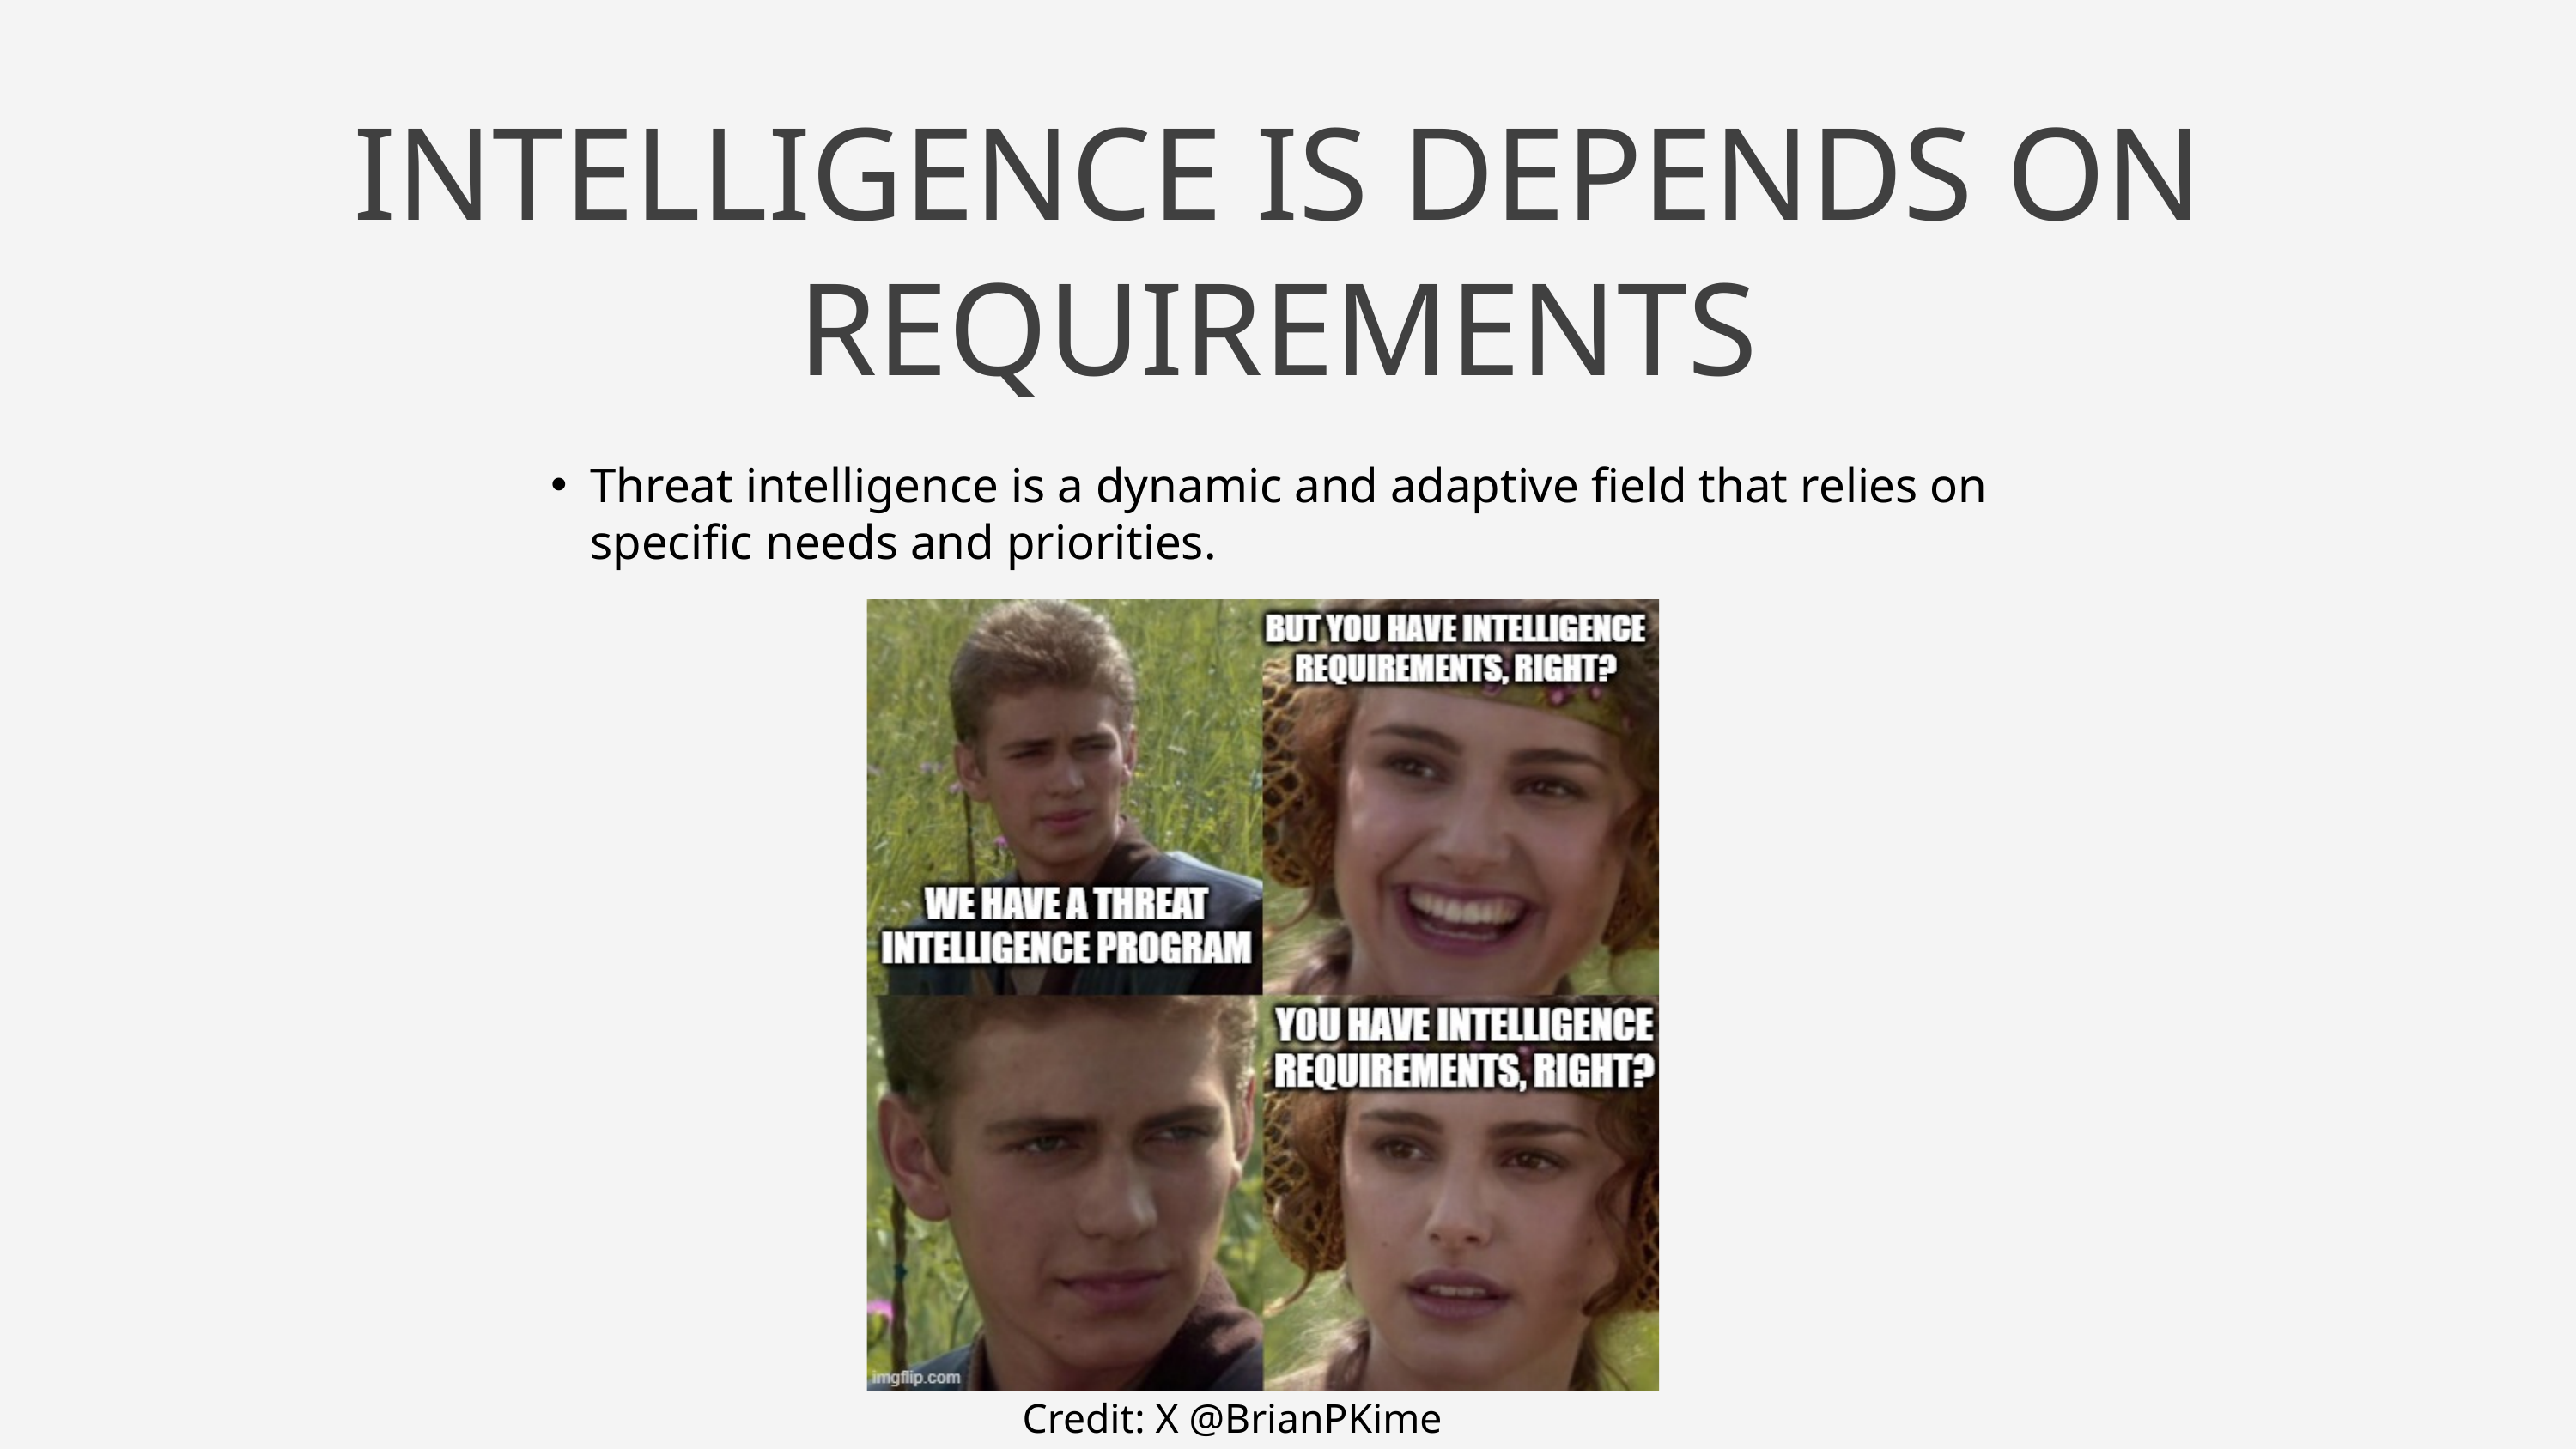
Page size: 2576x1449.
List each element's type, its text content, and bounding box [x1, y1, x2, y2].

text_box INTELLIGENCE IS DEPENDS ON REQUIREMENTS [125, 89, 2432, 401]
text_box [866, 599, 1660, 1391]
text_box Credit: X @BrianPKime [1022, 1392, 1554, 1441]
text_box Threat intelligence is a dynamic and adaptive field that relies on specific needs and priorities. [510, 454, 2083, 569]
